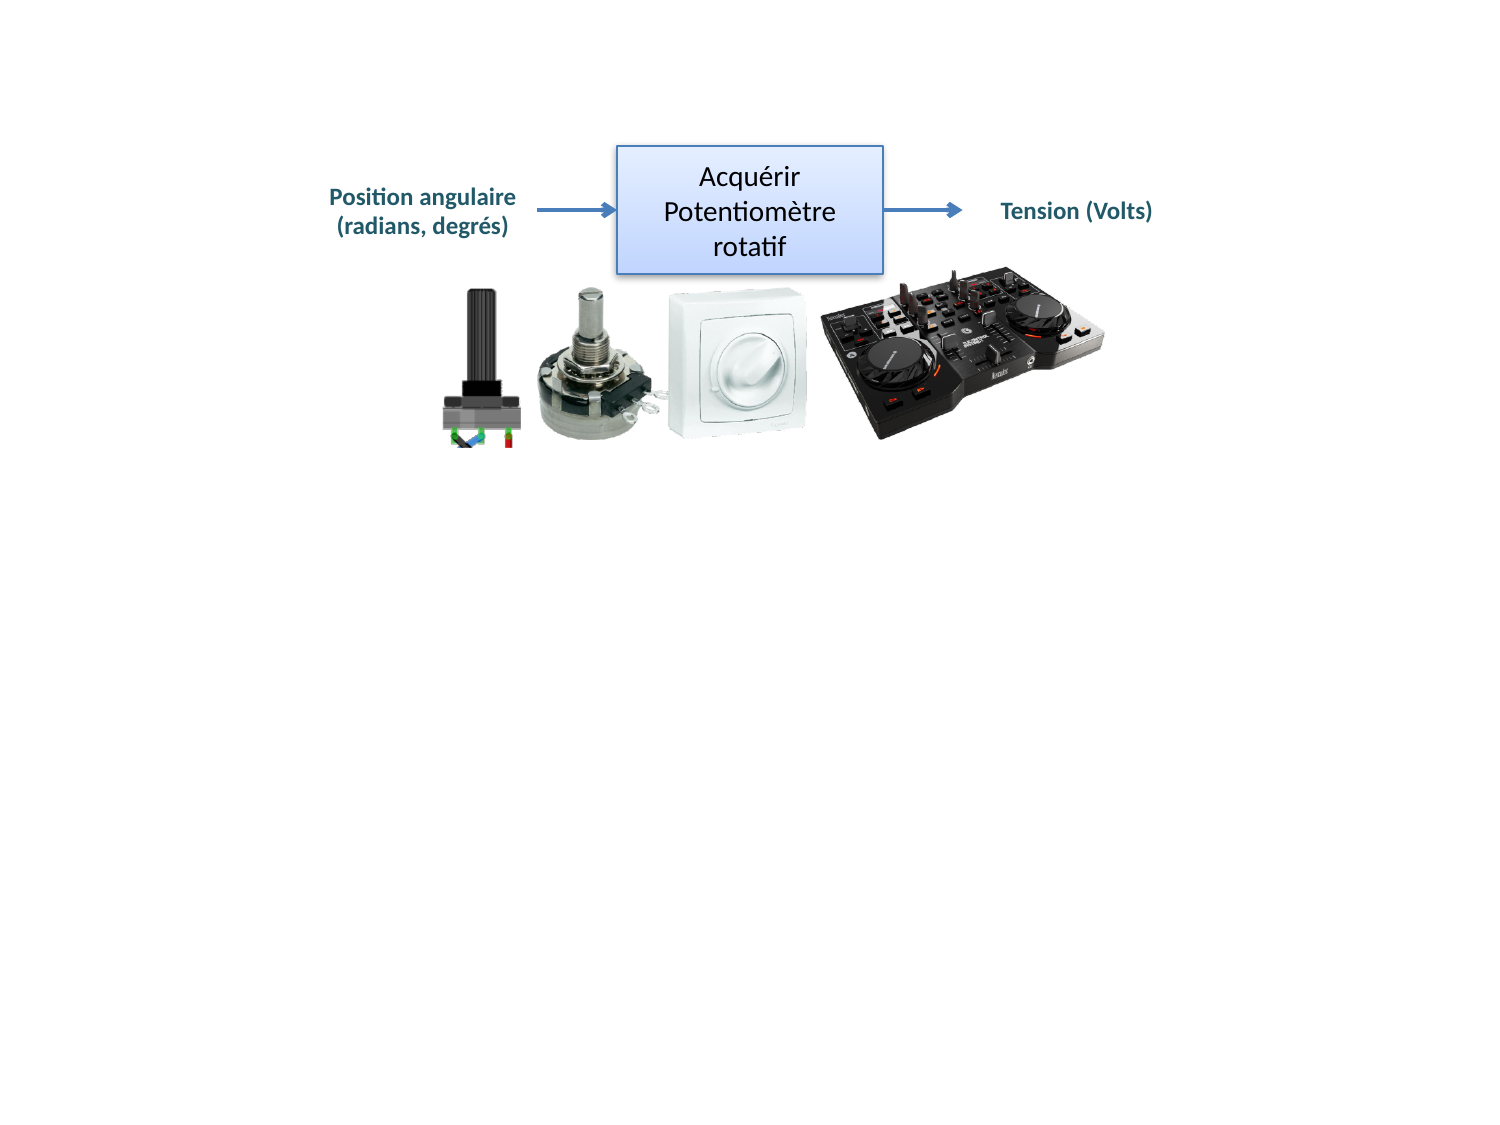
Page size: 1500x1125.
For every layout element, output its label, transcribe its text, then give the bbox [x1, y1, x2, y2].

picture [820, 266, 1105, 440]
text_box Position angulaire (radians, degrés) [308, 172, 538, 248]
text_box Tension (Volts) [962, 172, 1192, 248]
text_box Acquérir Potentiomètre rotatif [617, 145, 883, 275]
picture [537, 287, 807, 440]
picture [442, 287, 521, 449]
